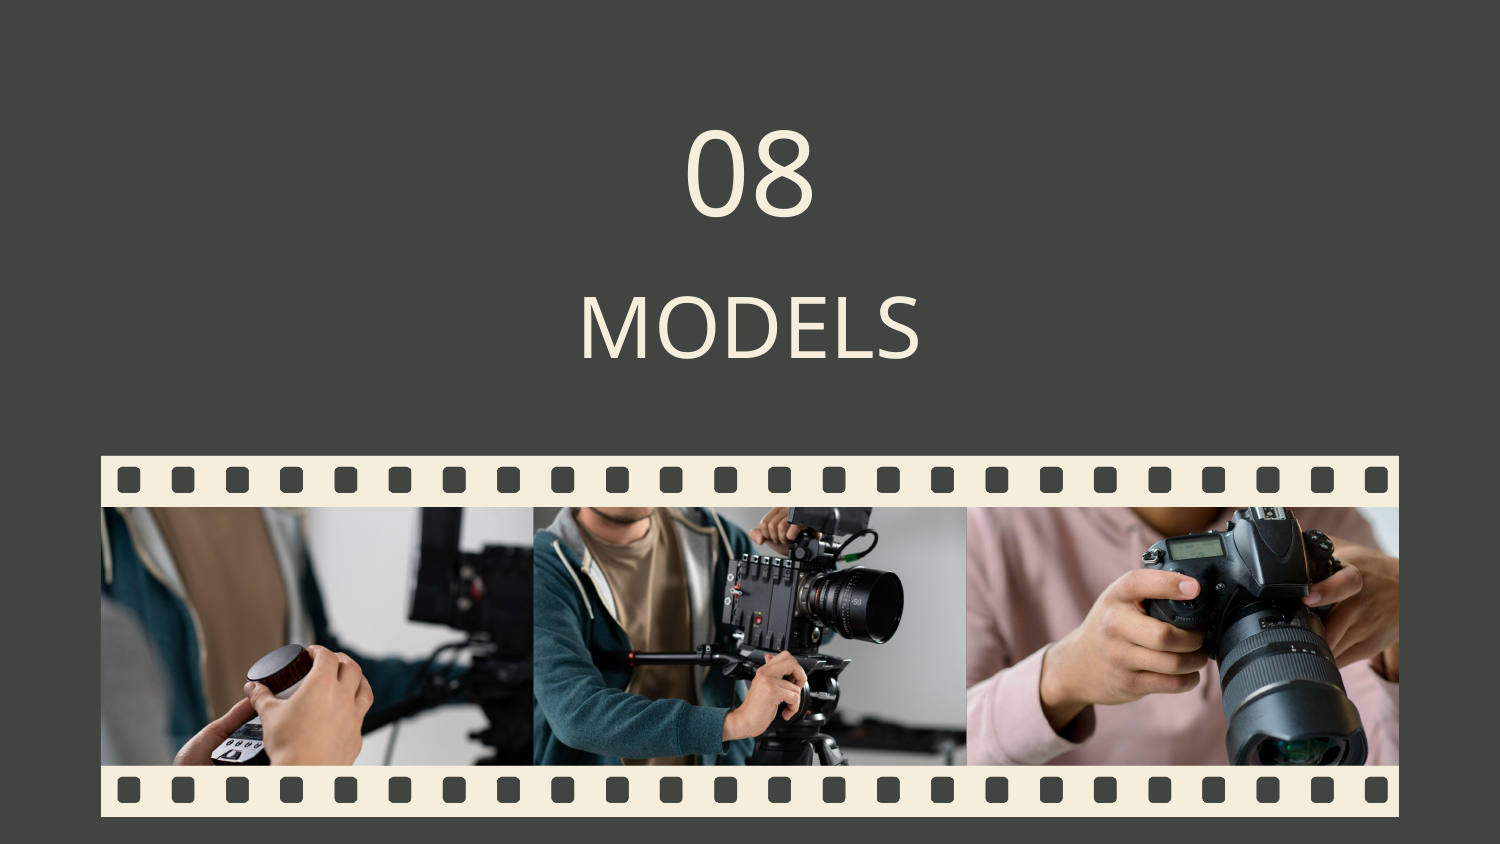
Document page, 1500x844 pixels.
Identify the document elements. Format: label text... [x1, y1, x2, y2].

title MODELS [247, 239, 1253, 391]
title 08 [598, 88, 902, 255]
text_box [100, 453, 1400, 820]
